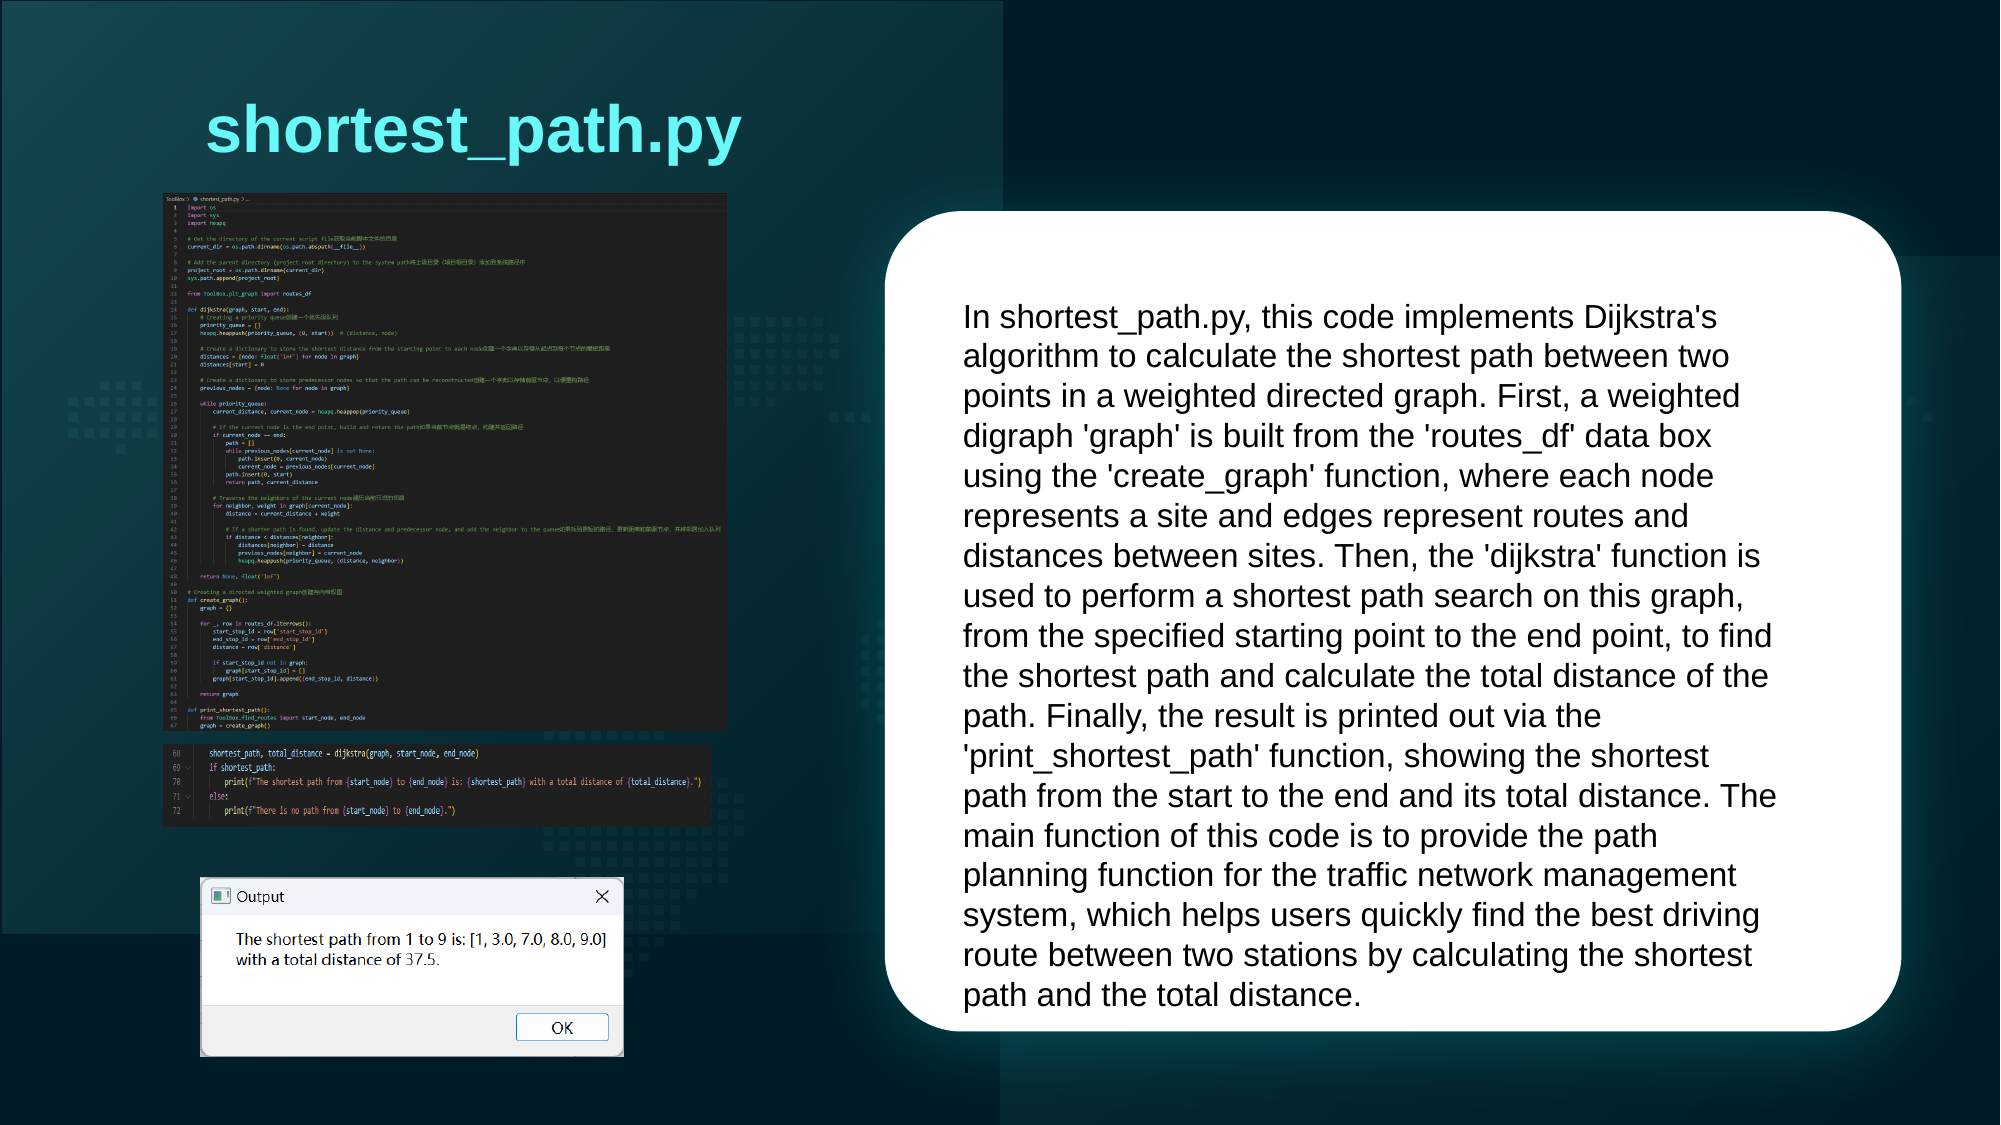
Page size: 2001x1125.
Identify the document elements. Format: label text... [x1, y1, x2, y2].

picture [200, 877, 624, 1057]
picture [163, 193, 727, 731]
text_box [884, 211, 1902, 1032]
picture [163, 744, 711, 827]
text_box [923, 258, 1812, 993]
text_box In shortest_path.py, this code implements Dijkstra's algorithm to calculate the shortest path between two points in a weighted directed graph. First, a weighted digraph 'graph' is built from the 'routes_df' data box using the 'create_graph' function, where each node represents a site and edges represent routes and distances between sites. Then, the 'dijkstra' function is used to perform a shortest path search on this graph, from the specified starting point to the end point, to find the shortest path and calculate the total distance of the path. Finally, the result is printed out via the 'print_shortest_path' function, showing the shortest path from the start to the end and its total distance. The main function of this code is to provide the path planning function for the traffic network management system, which helps users quickly find the best driving route between two stations by calculating the shortest path and the total distance. [948, 287, 1797, 1021]
title shortest_path.py [77, 57, 872, 194]
